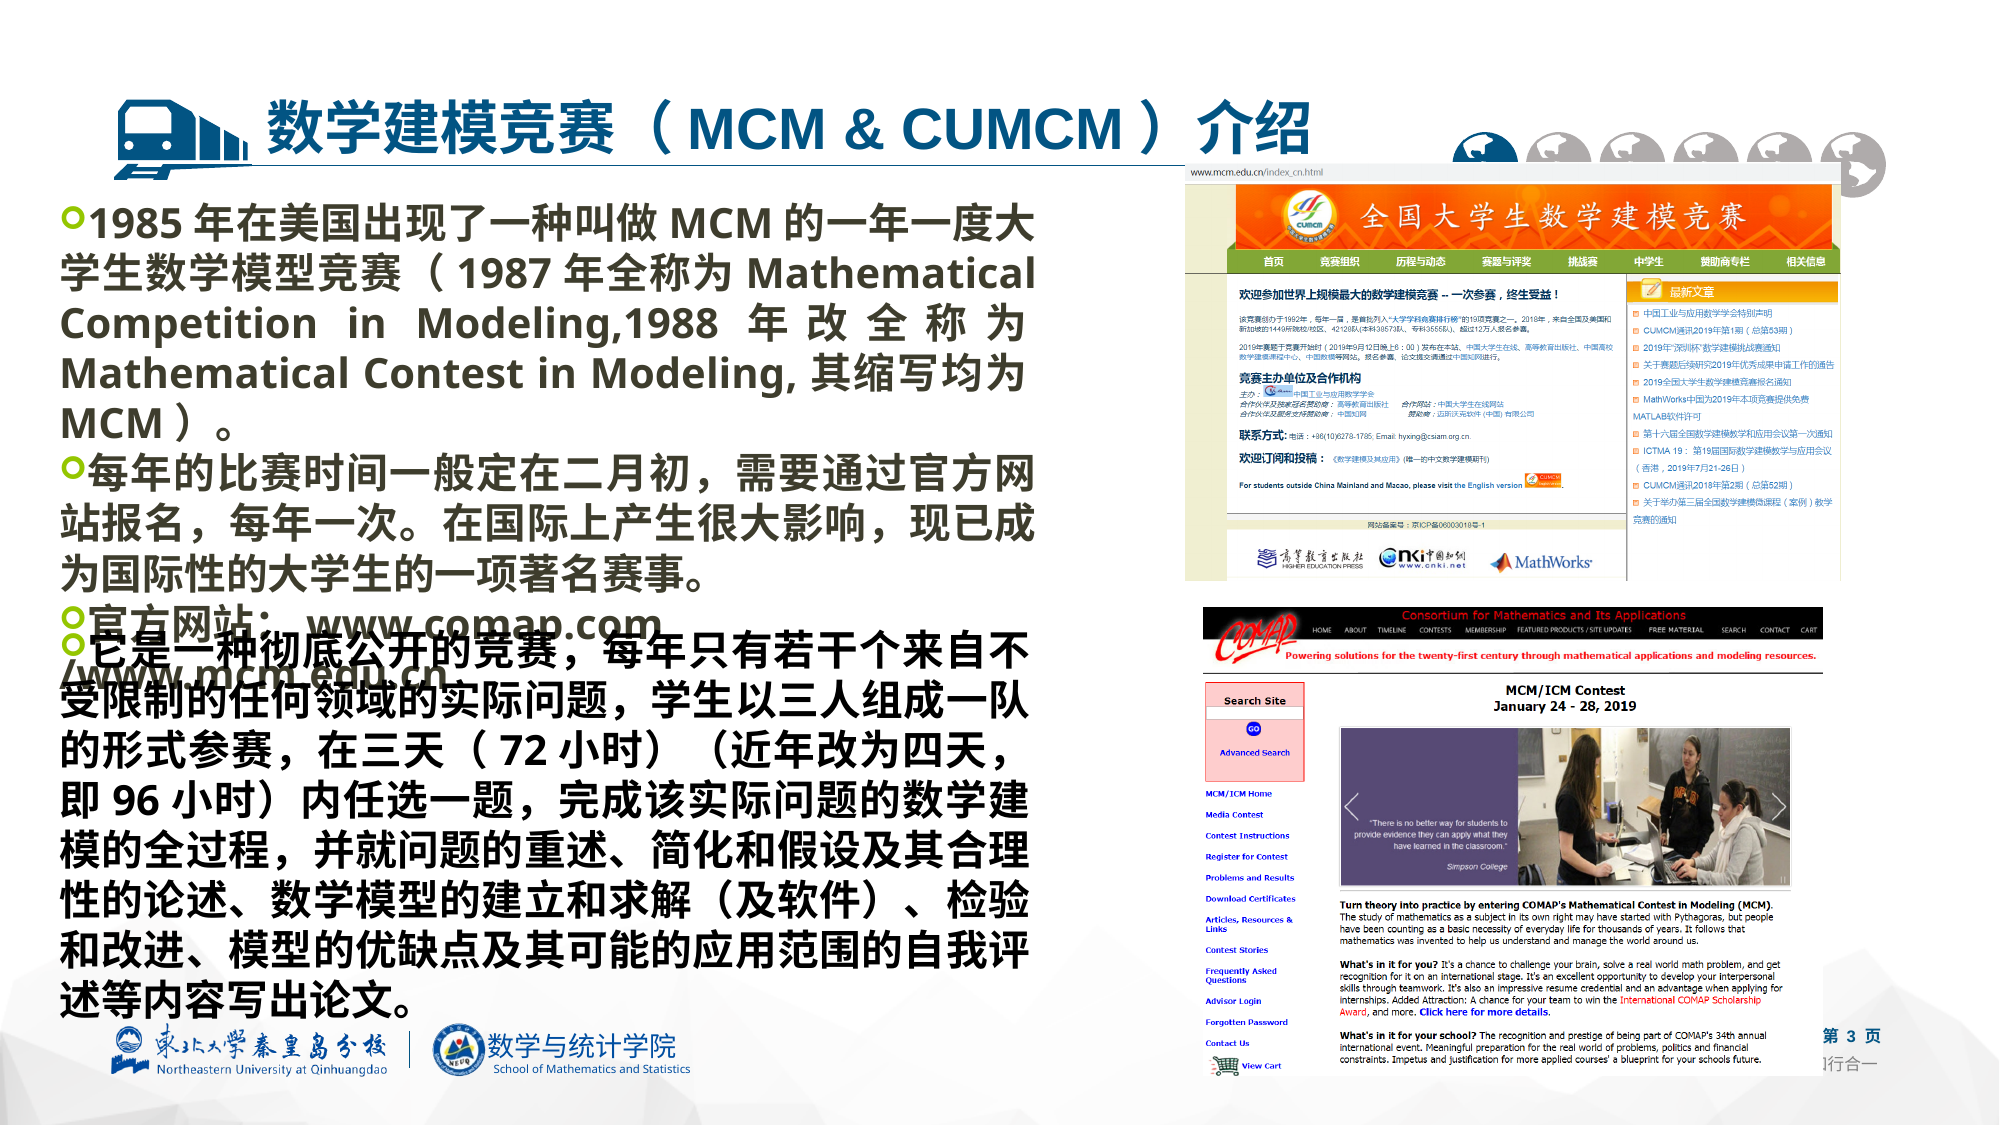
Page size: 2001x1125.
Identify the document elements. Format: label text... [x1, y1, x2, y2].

picture [1203, 607, 1823, 1076]
slide_number 第 3 页 [1823, 1023, 1882, 1048]
picture [1185, 162, 1842, 581]
list 数学建模竞赛（MCM & CUMCM）介绍 [266, 34, 1435, 163]
picture [111, 1032, 387, 1077]
footer 自强不息，知行合一 [1823, 1055, 1882, 1076]
text_box 它是一种彻底公开的竞赛，每年只有若干个来自不受限制的任何领域的实际问题，学生以三人组成一队的形式参赛，在三天（72小时）（近年改为四天，即96小时）内任选一题，完成该实际问题的数学建模的全过程，并就问题的重述、简化和假设及其合理性的论述、数学模型的建立和求解（及软件）、检验和改进、模型的优缺点及其可能的应用范围的自我评述等内容写出论文。 [44, 616, 1046, 1032]
picture [432, 1032, 486, 1077]
text_box 1985年在美国出现了一种叫做MCM的一年一度大学生数学模型竞赛（1987年全称为Mathematical Competition in Modeling,1988年改全称为Mathematical Contest in Modeling,其缩写均为MCM）。 每年的比赛时间一般定在二月初，需要通过官方网站报名，每年一次。在国际上产生很大影响，现已成为国际性的大学生的一项著名赛事。 官方网站：www.comap.com /www.mcm.edu.cn [44, 189, 1052, 705]
